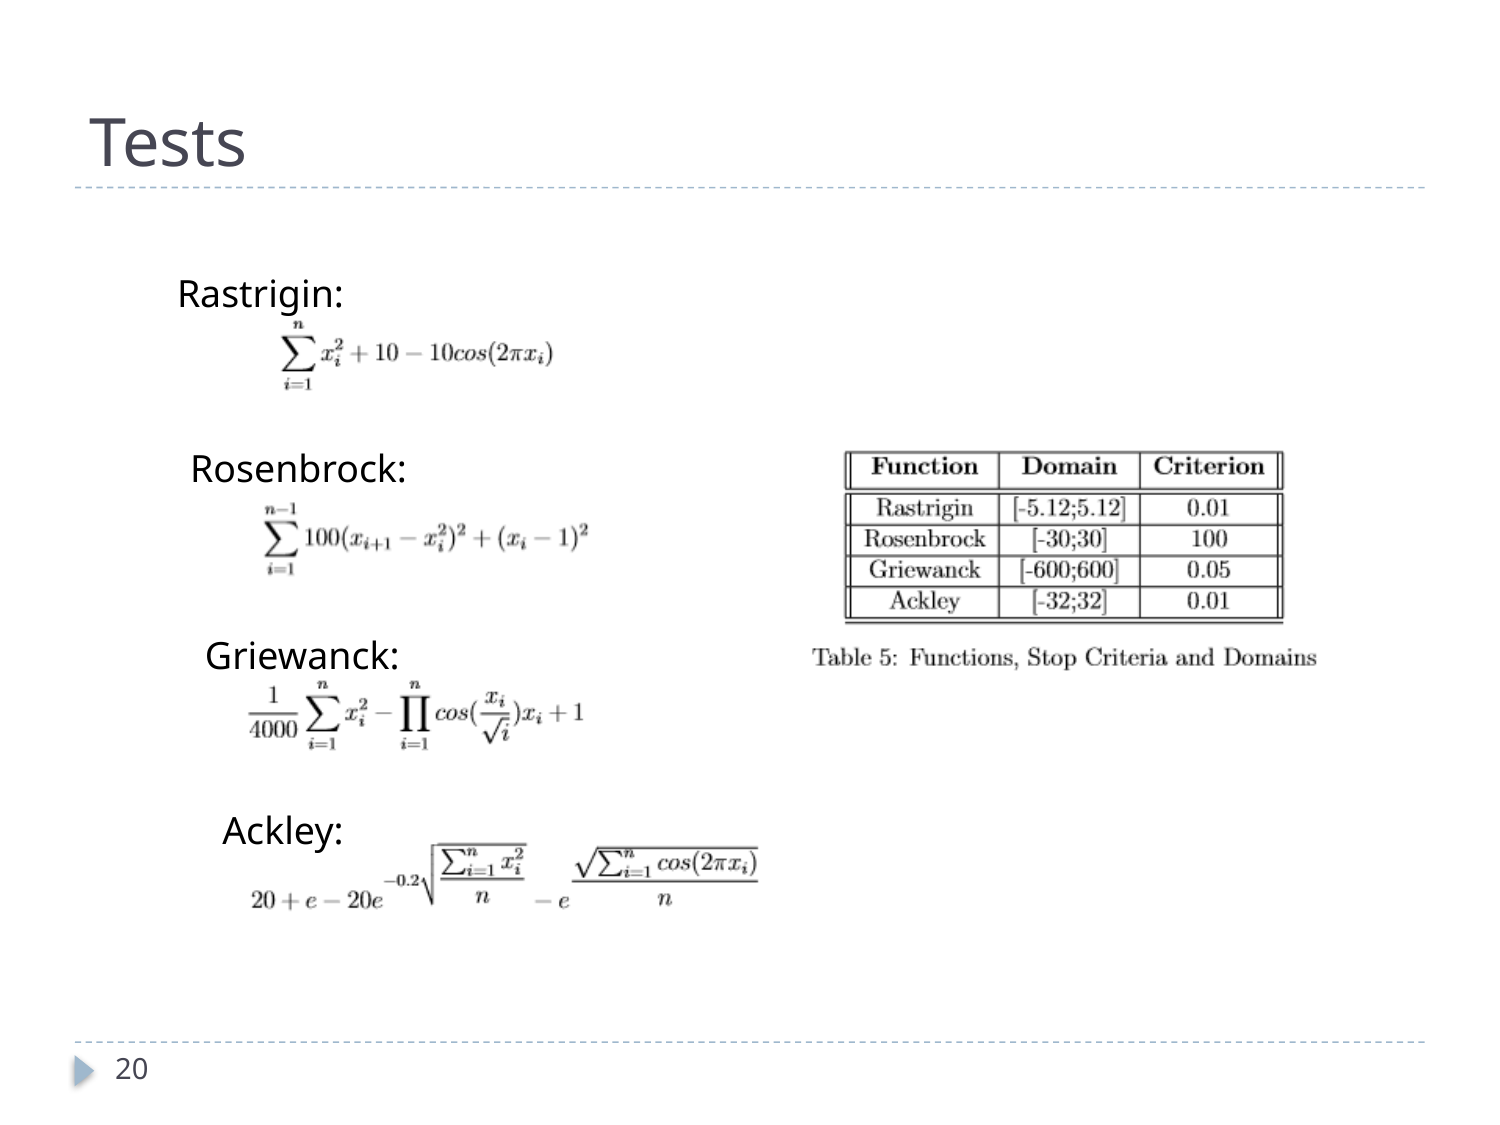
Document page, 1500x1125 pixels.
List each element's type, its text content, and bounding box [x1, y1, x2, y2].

text_box Rastrigin: [162, 262, 359, 323]
text_box Ackley: [207, 799, 359, 860]
picture [224, 299, 598, 412]
picture [224, 662, 613, 768]
picture [237, 824, 785, 943]
picture [237, 487, 612, 594]
picture [799, 437, 1343, 691]
text_box Griewanck: [190, 624, 415, 685]
slide_number 20 [100, 1042, 426, 1103]
title Tests [75, 24, 1425, 188]
text_box Rosenbrock: [175, 437, 422, 498]
